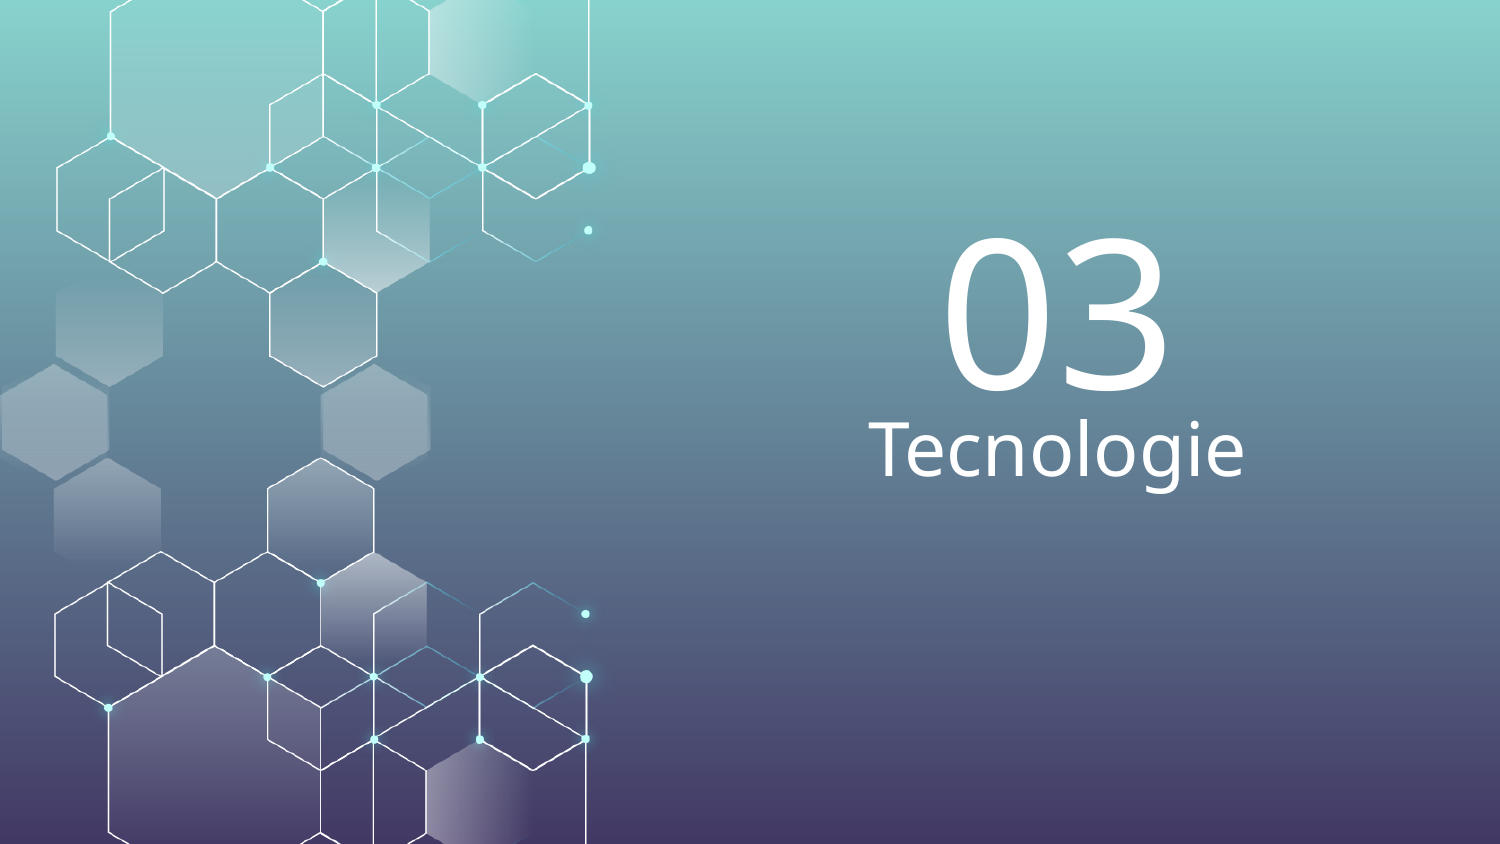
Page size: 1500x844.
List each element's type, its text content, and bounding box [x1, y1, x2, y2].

title Tecnologie [704, 397, 1411, 494]
title 03 [704, 216, 1411, 397]
picture [0, 0, 627, 844]
